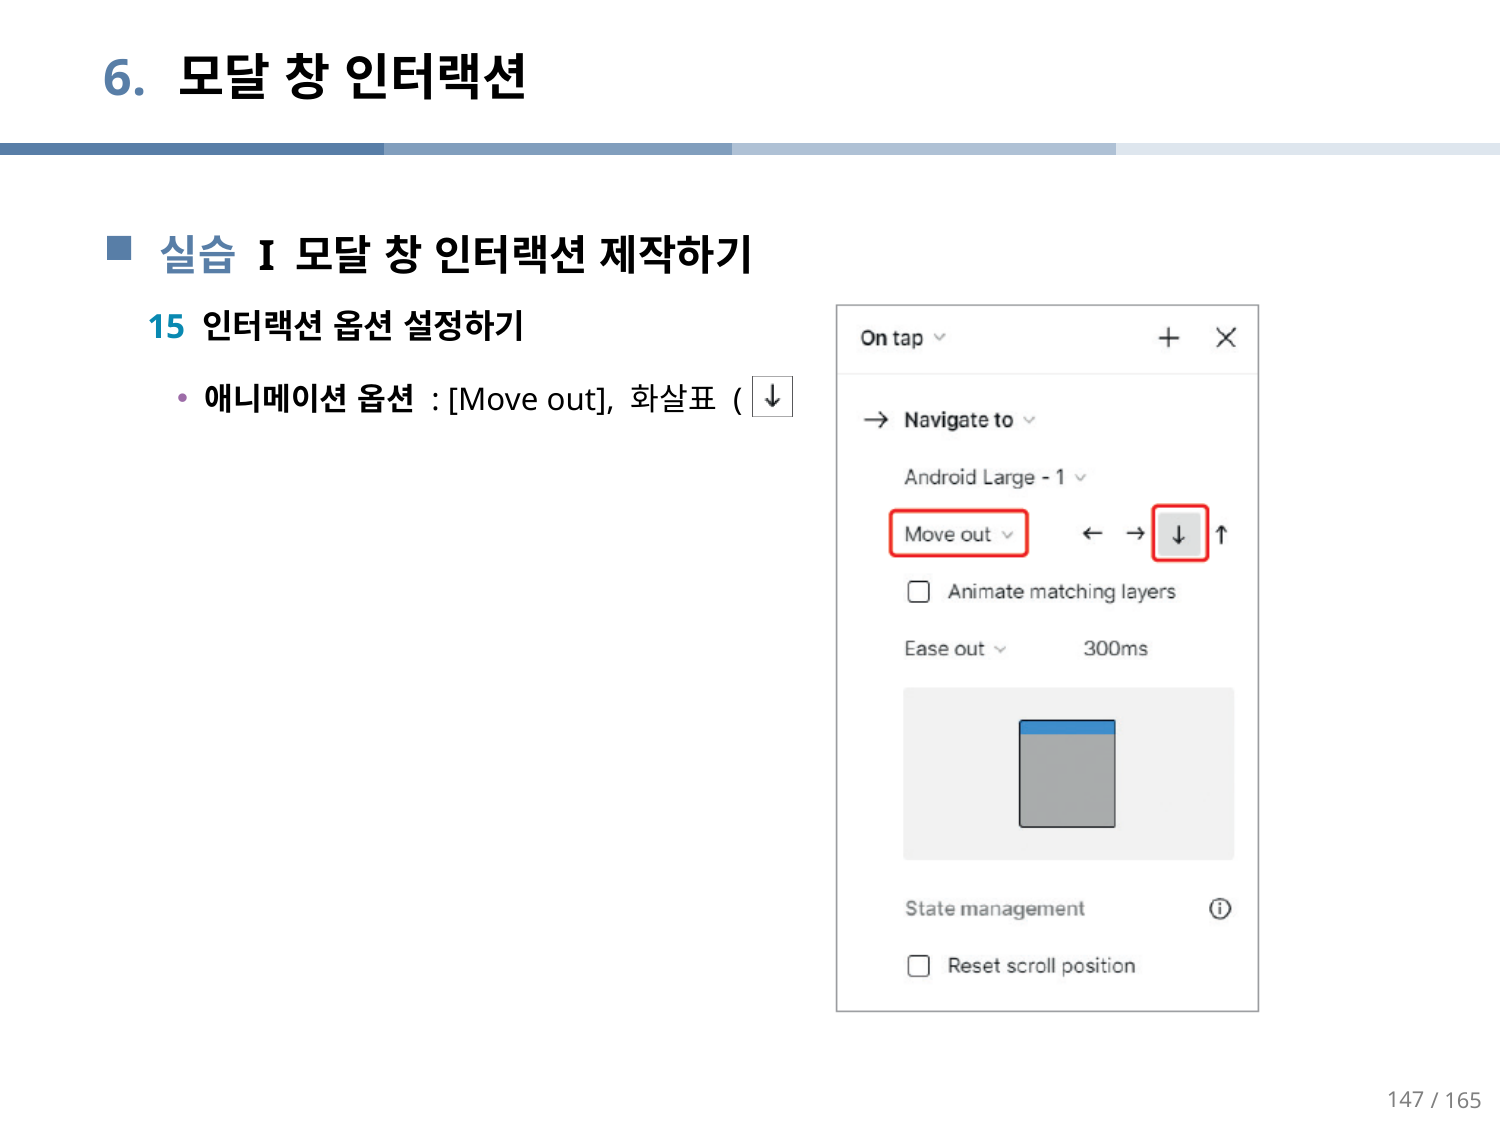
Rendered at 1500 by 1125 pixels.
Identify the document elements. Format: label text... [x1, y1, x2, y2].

list 실습 I 모달 창 인터랙션 제작하기 15 인터랙션 옵션 설정하기 애니메이션 옵션 : [Move out], 화살표 ( ) [88, 196, 892, 1083]
title 모달 창 인터랙션 [88, 29, 1211, 121]
picture [820, 290, 1274, 1024]
picture [749, 373, 795, 420]
